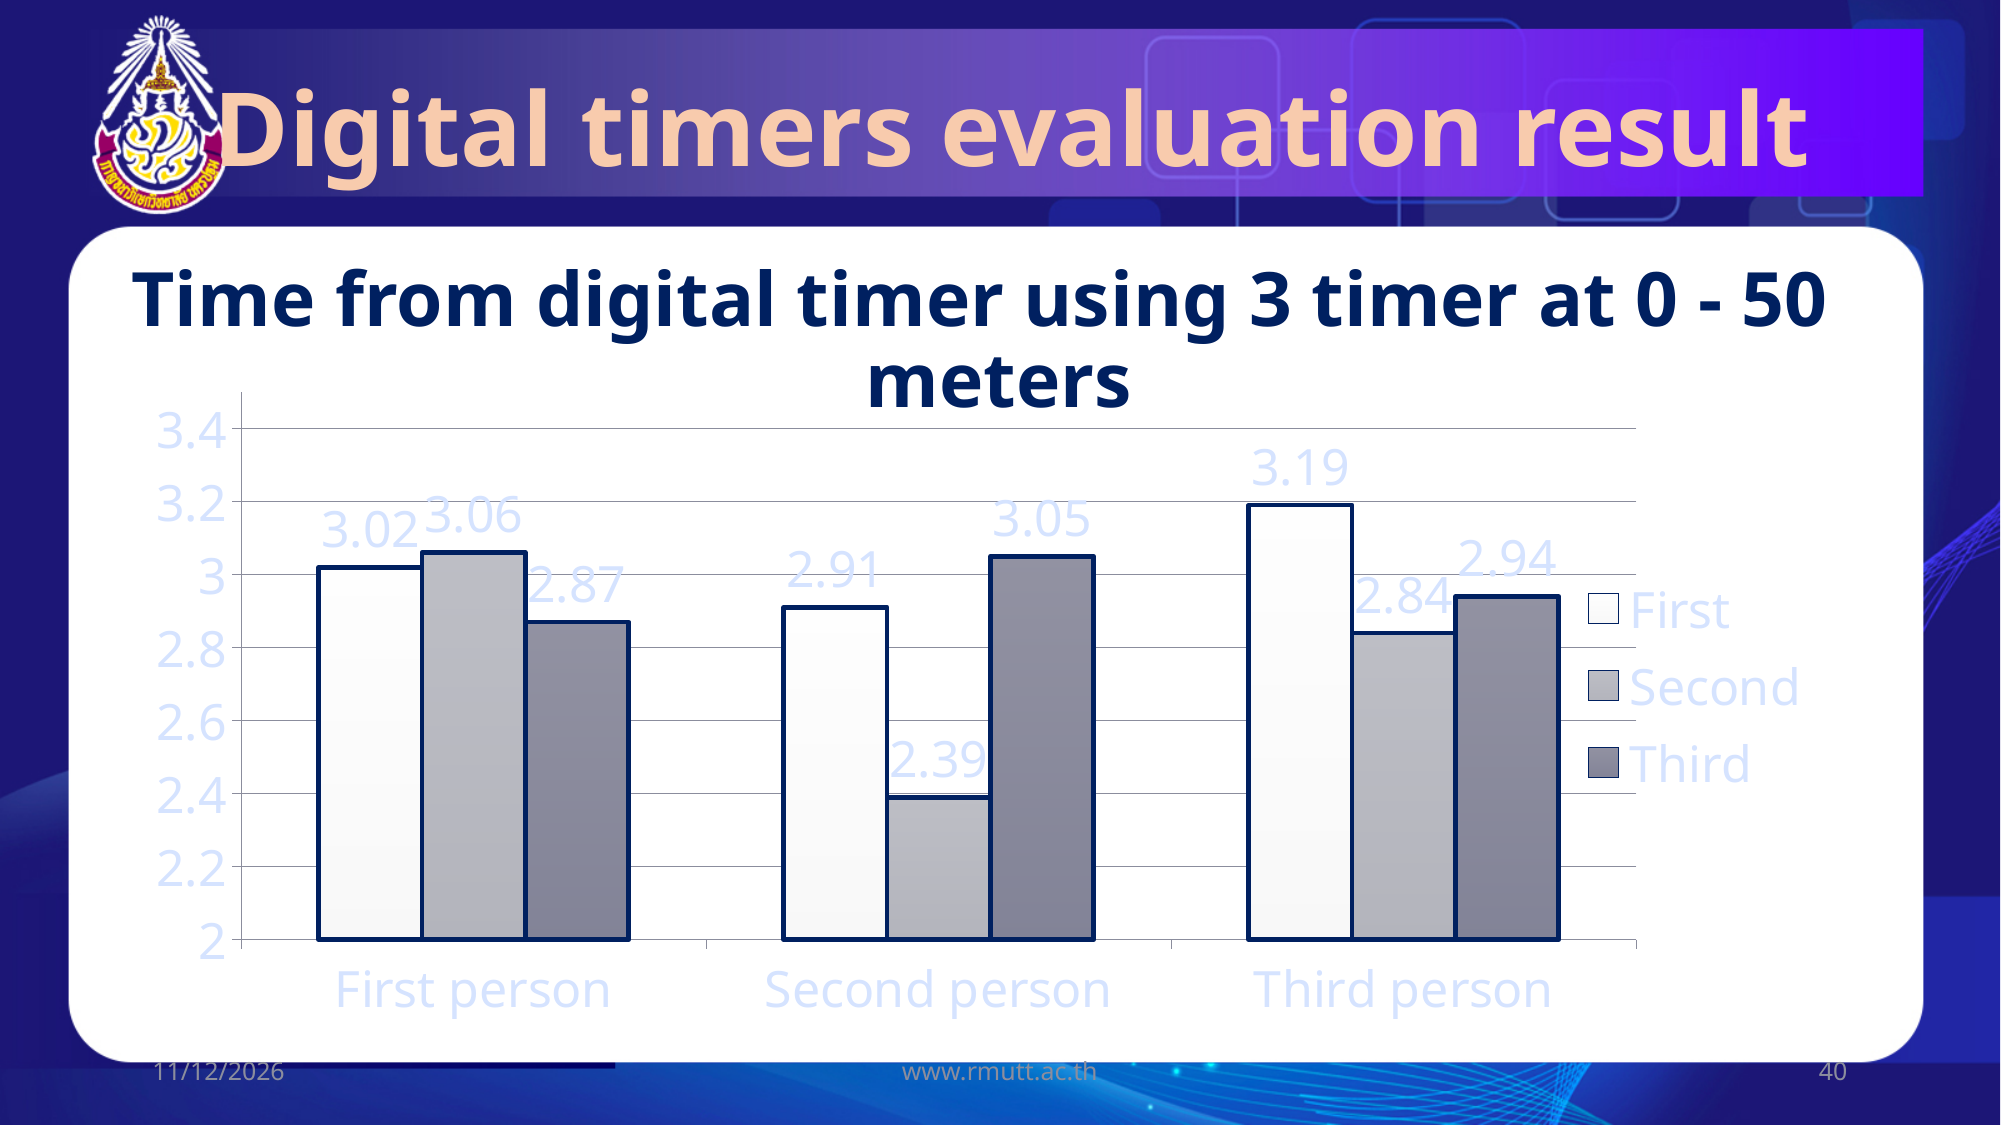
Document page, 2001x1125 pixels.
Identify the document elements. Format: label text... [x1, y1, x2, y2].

chart [137, 343, 1831, 1028]
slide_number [137, 1043, 588, 1103]
picture [0, 0, 2001, 1125]
list Time from digital timer using 3 timer at 0 - 50 meters [97, 254, 1863, 1043]
text_box Digital timers evaluation result [149, 24, 1875, 243]
footer www.rmutt.ac.th [662, 1043, 1338, 1103]
slide_number 40 [1412, 1043, 1863, 1103]
